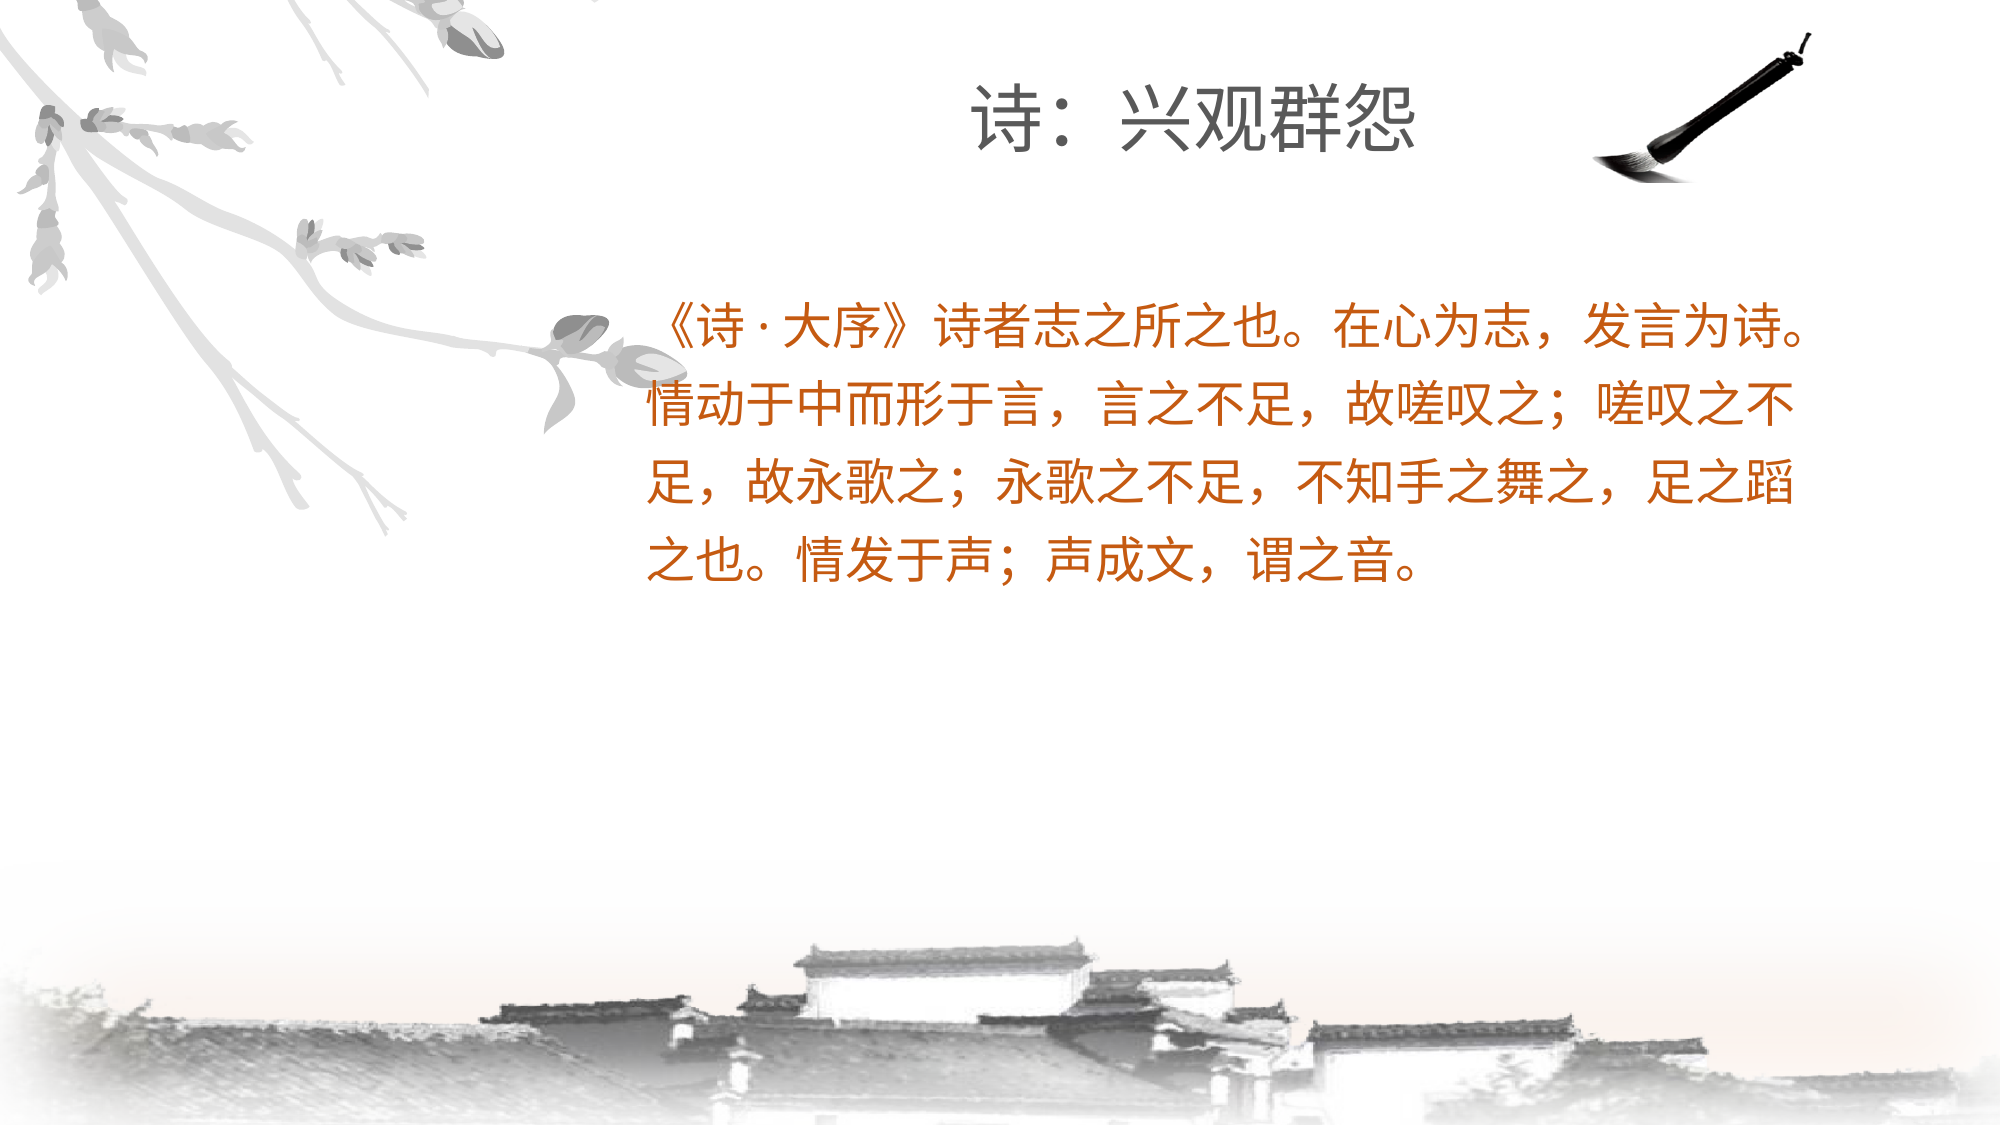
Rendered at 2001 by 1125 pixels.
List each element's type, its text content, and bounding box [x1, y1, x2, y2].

picture [1581, 25, 1833, 183]
picture [0, 858, 2000, 1125]
text_box 诗：兴观群怨 [954, 64, 1581, 170]
picture [0, 0, 575, 672]
text_box 《诗·大序》诗者志之所之也。在心为志，发言为诗。情动于中而形于言，言之不足，故嗟叹之；嗟叹之不足，故永歌之；永歌之不足，不知手之舞之，足之蹈之也。情发于声；声成文，谓之音。 [630, 268, 1845, 596]
